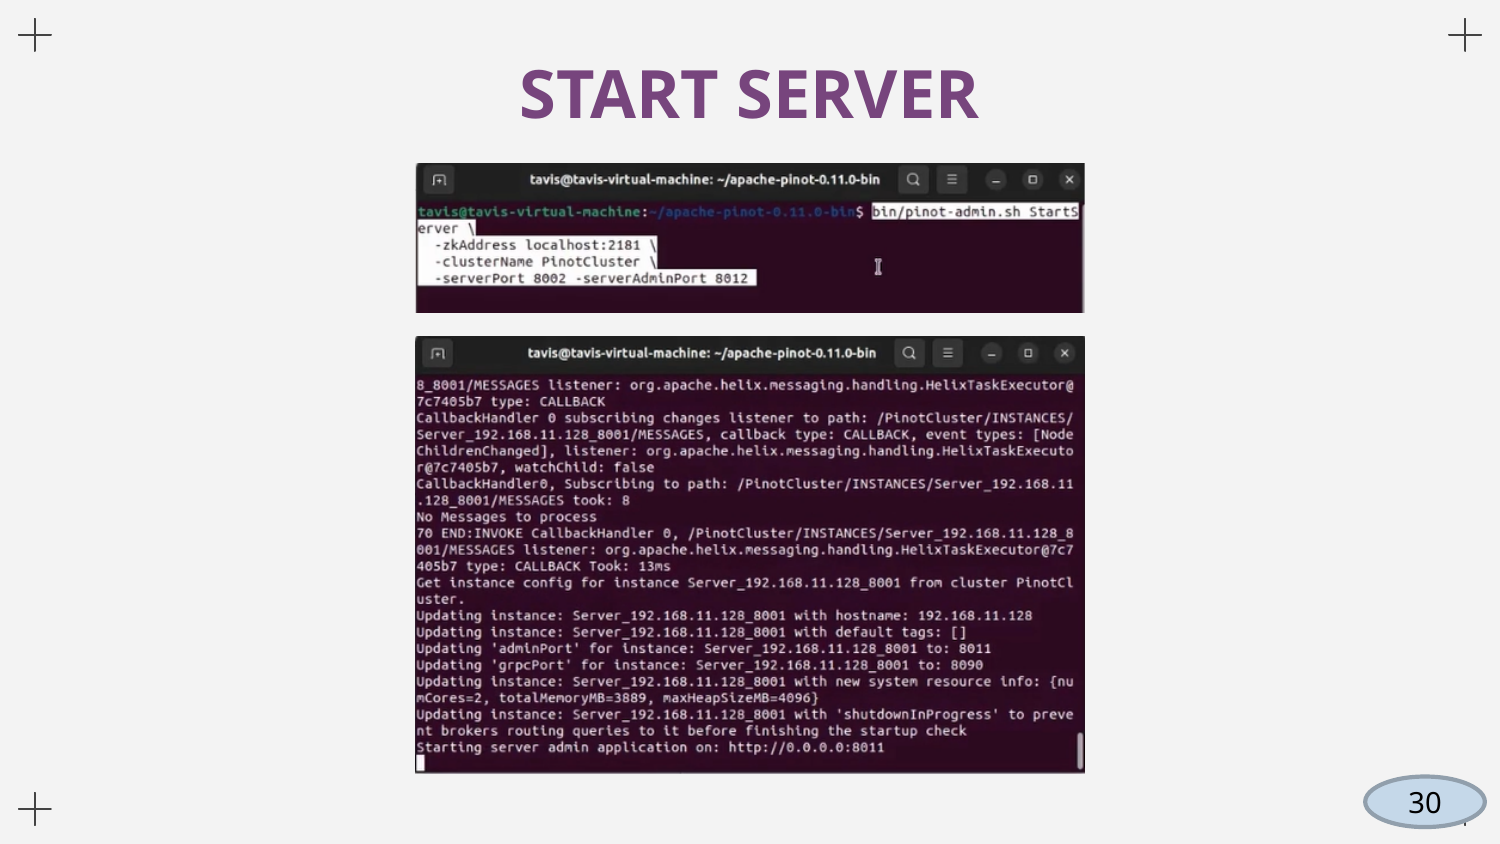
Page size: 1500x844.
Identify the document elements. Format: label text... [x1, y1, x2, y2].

text_box 30 [1363, 774, 1487, 830]
picture [415, 336, 1085, 774]
text_box START SERVER [0, 32, 1500, 151]
picture [415, 163, 1085, 313]
